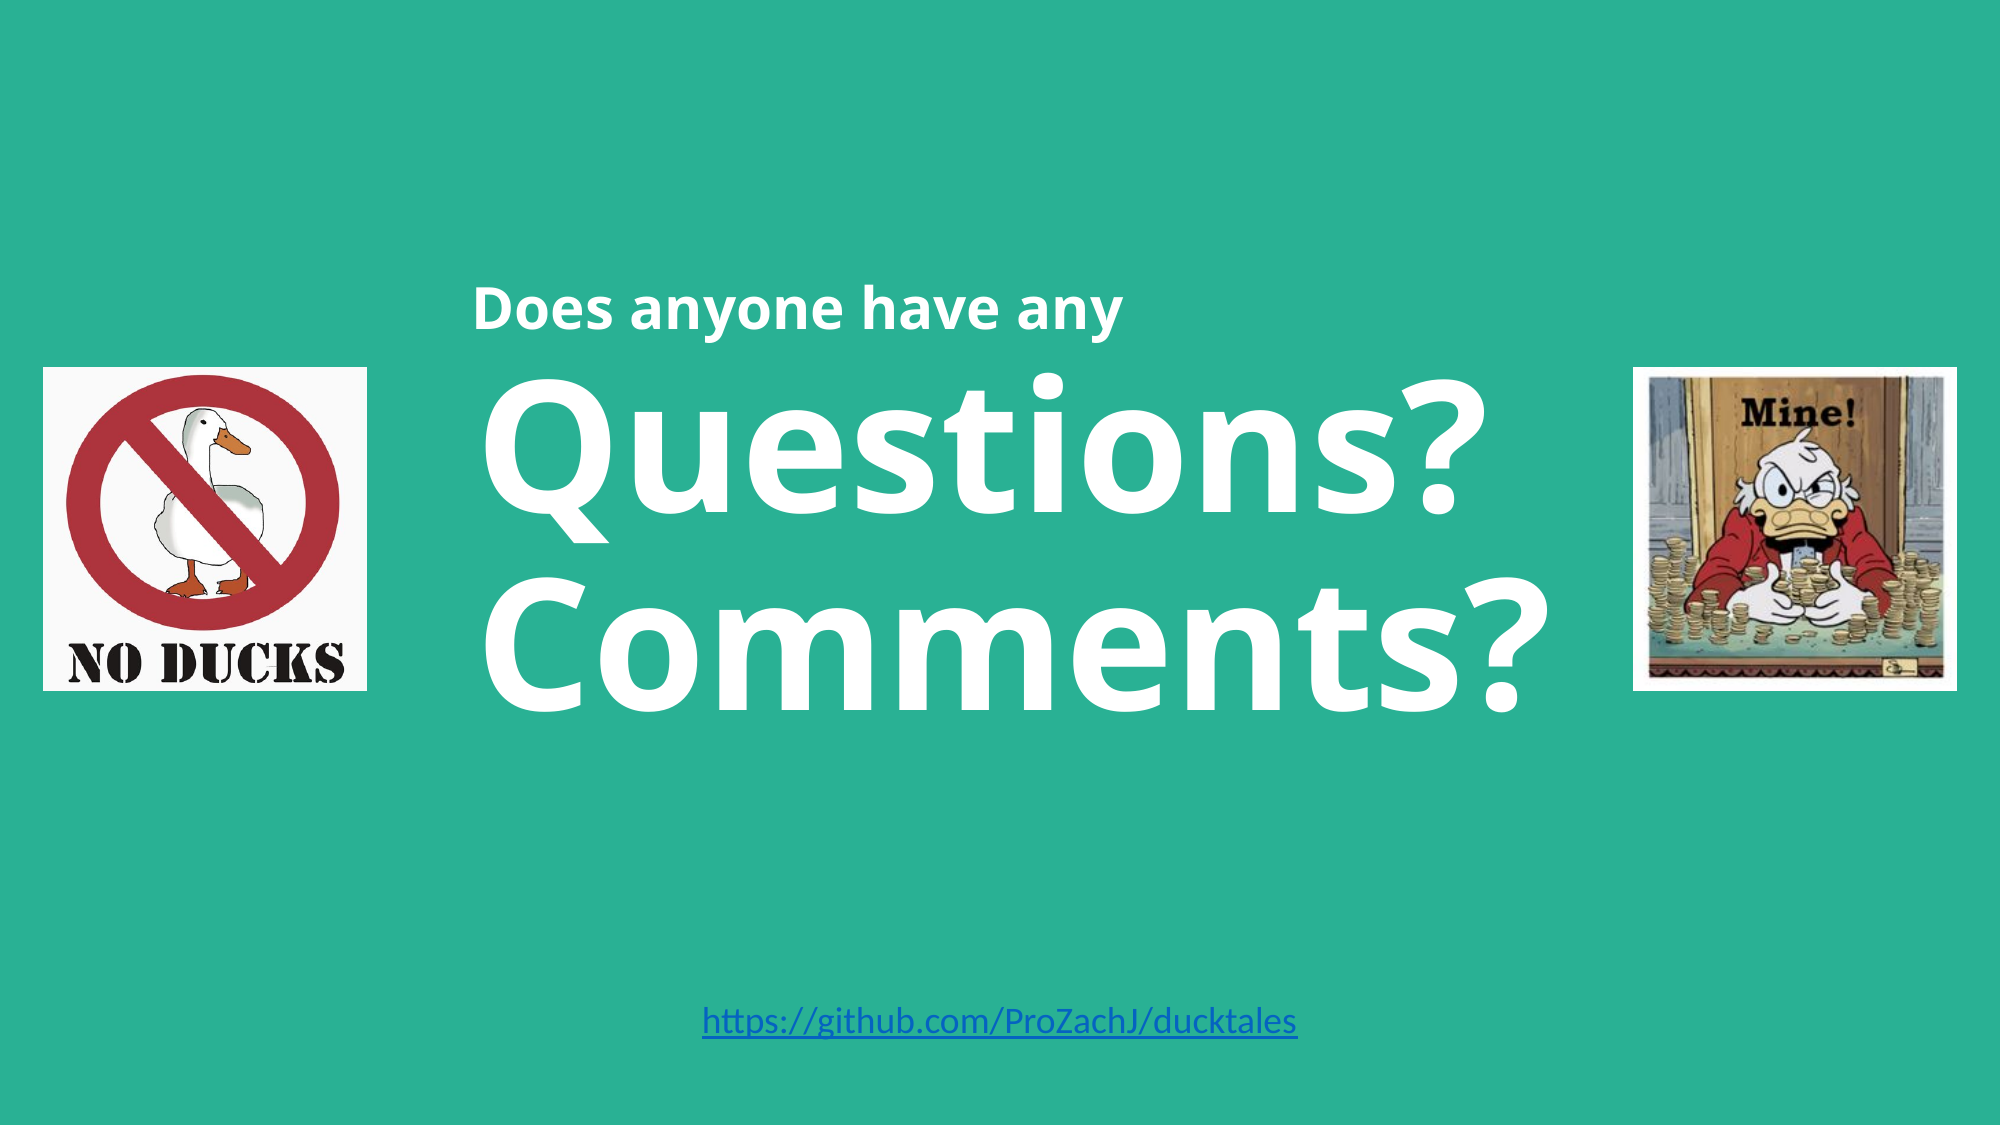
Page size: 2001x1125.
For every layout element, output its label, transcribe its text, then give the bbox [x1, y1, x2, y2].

subtitle Does anyone have any [456, 272, 1957, 368]
picture [1633, 367, 1957, 691]
text_box https://github.com/ProZachJ/ducktales [687, 988, 1313, 1049]
title Questions? Comments? [460, 434, 1821, 758]
picture [43, 367, 367, 691]
